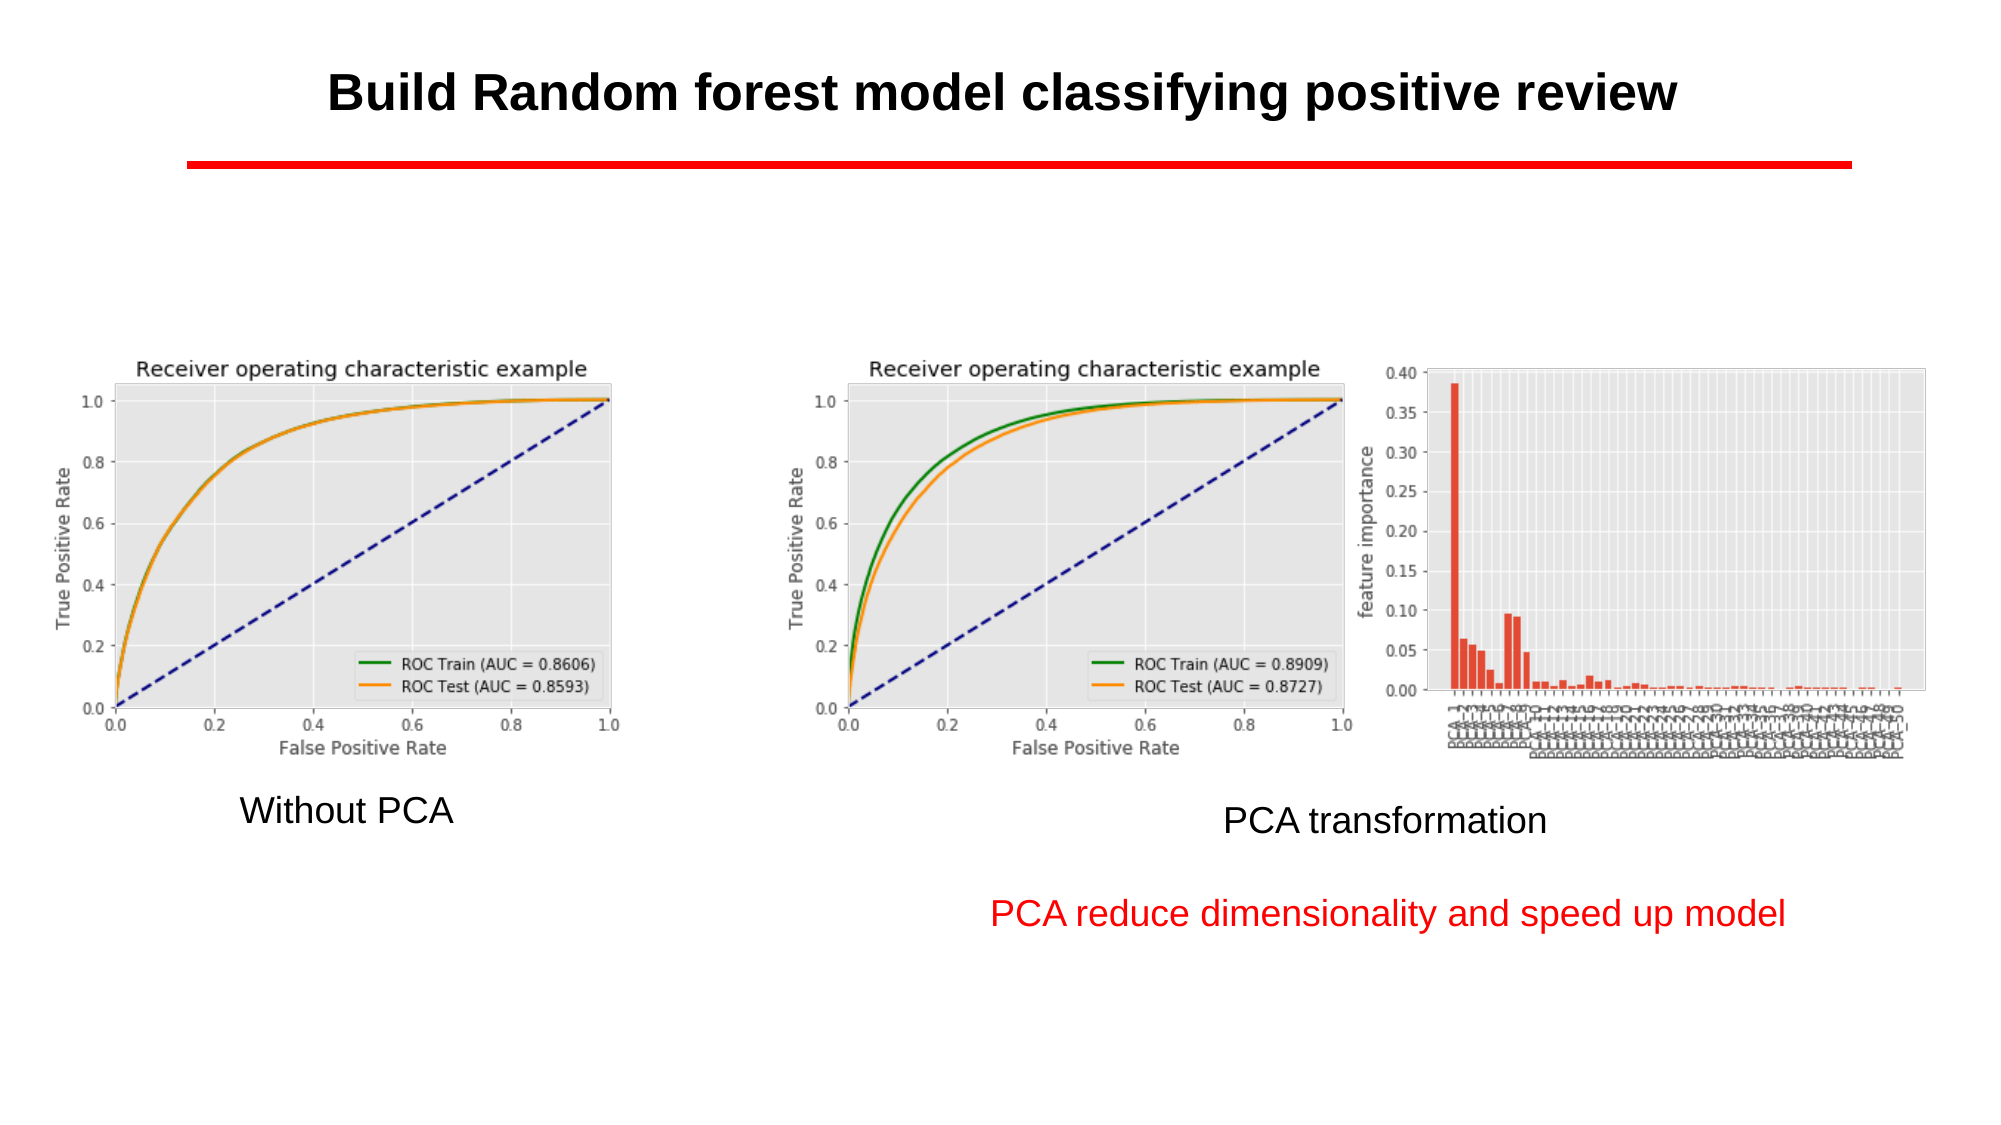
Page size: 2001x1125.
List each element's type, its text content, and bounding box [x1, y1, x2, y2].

text_box Build Random forest model classifying positive review [313, 51, 1694, 129]
picture [46, 350, 632, 768]
picture [779, 350, 1939, 768]
text_box Without PCA [224, 778, 469, 839]
text_box PCA reduce dimensionality and speed up model [975, 881, 1823, 941]
text_box PCA transformation [1208, 788, 1563, 849]
